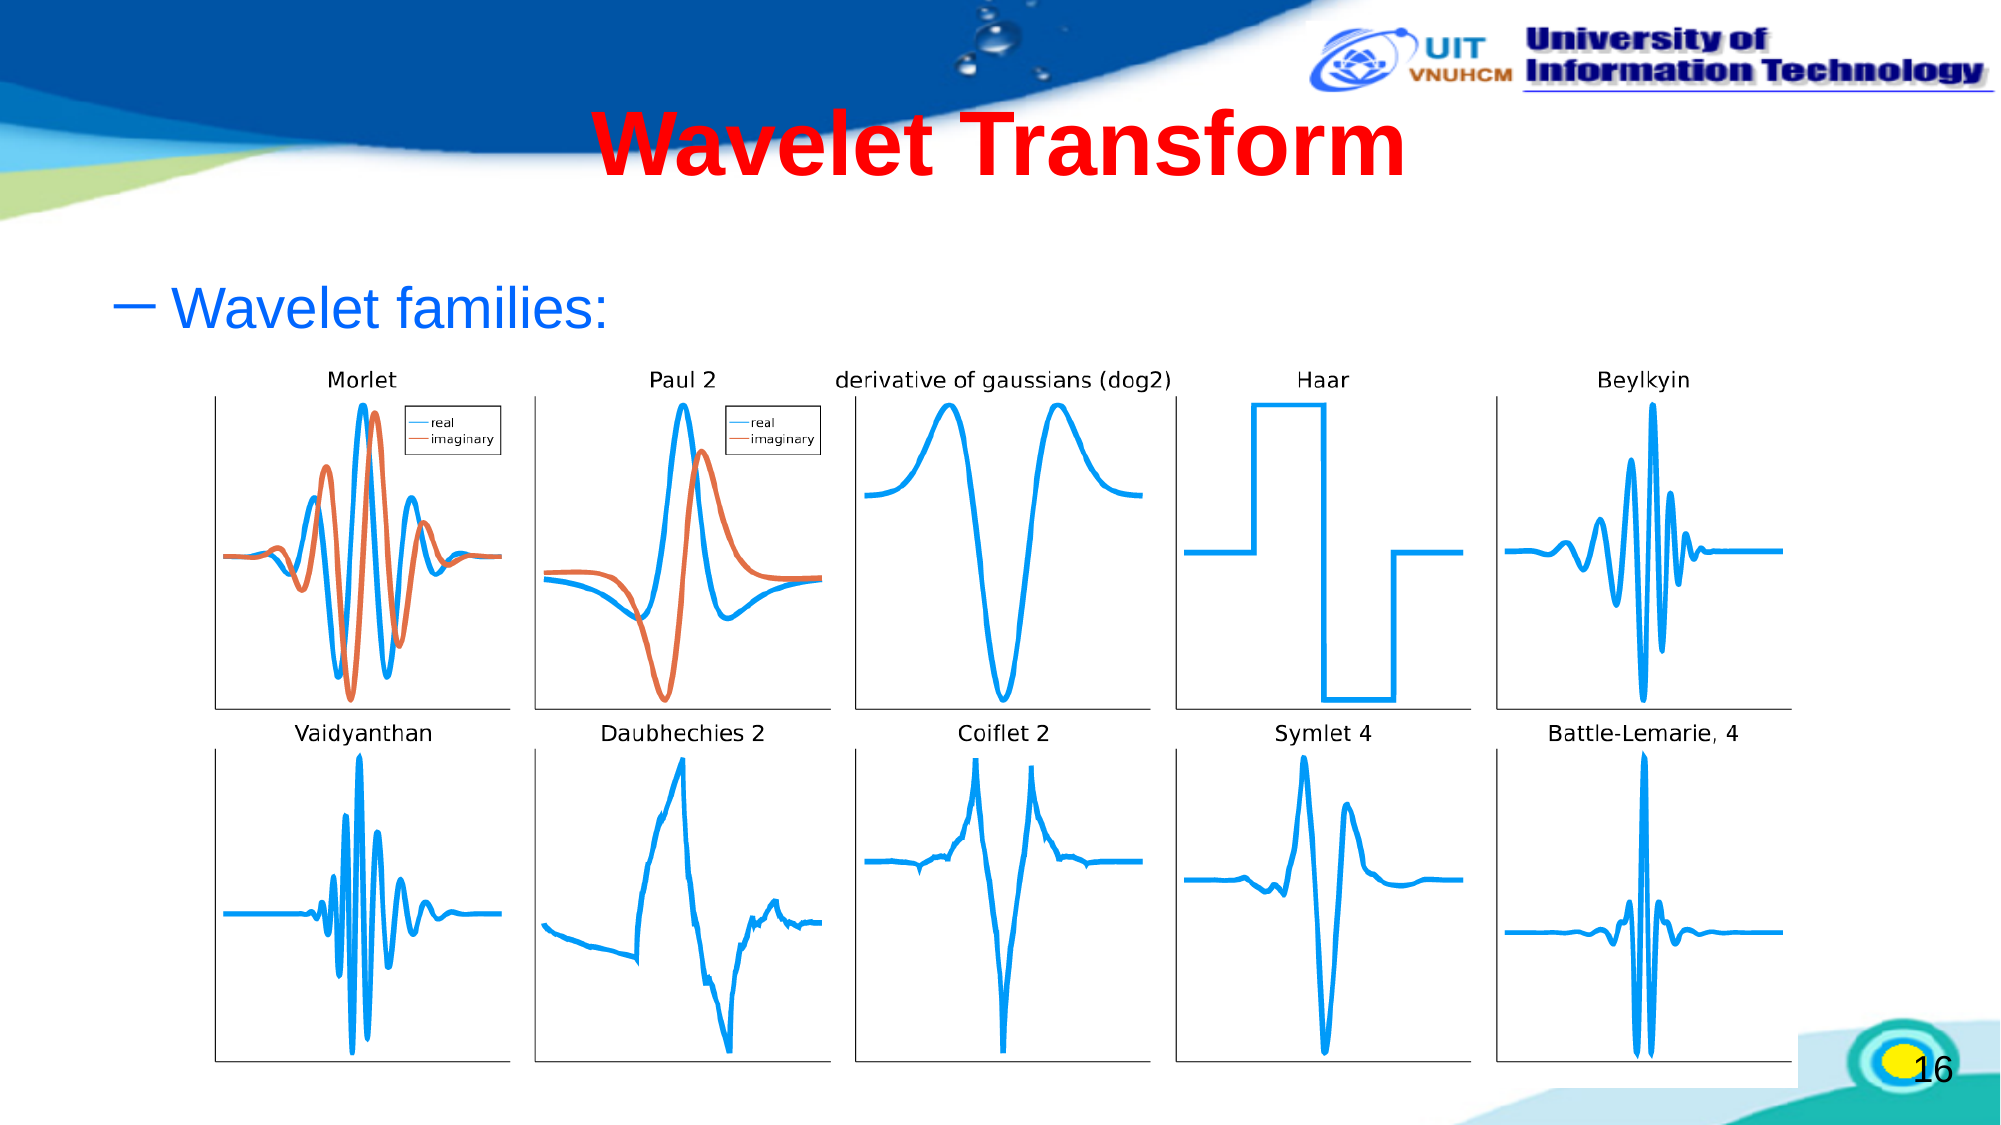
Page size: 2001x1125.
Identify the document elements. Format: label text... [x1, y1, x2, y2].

list Wavelet families: [99, 262, 1900, 1005]
picture [0, 0, 2001, 1125]
title Wavelet Transform [99, 45, 1900, 233]
